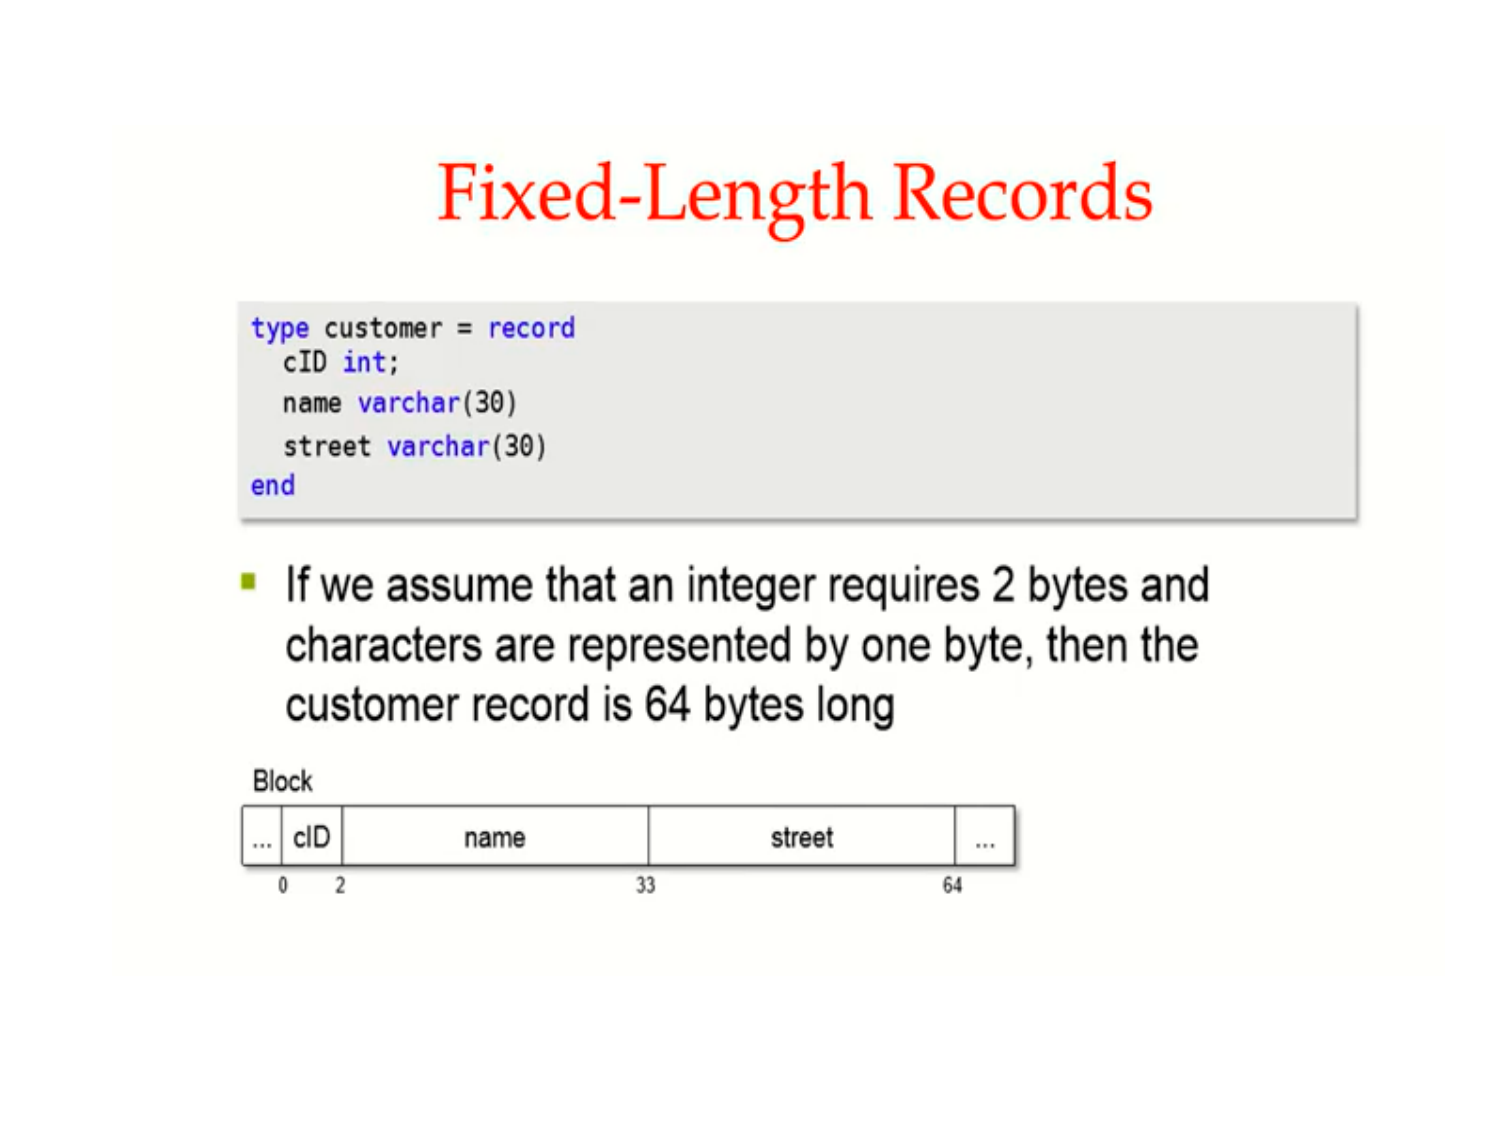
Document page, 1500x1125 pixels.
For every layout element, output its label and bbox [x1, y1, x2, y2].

picture [111, 125, 1446, 977]
